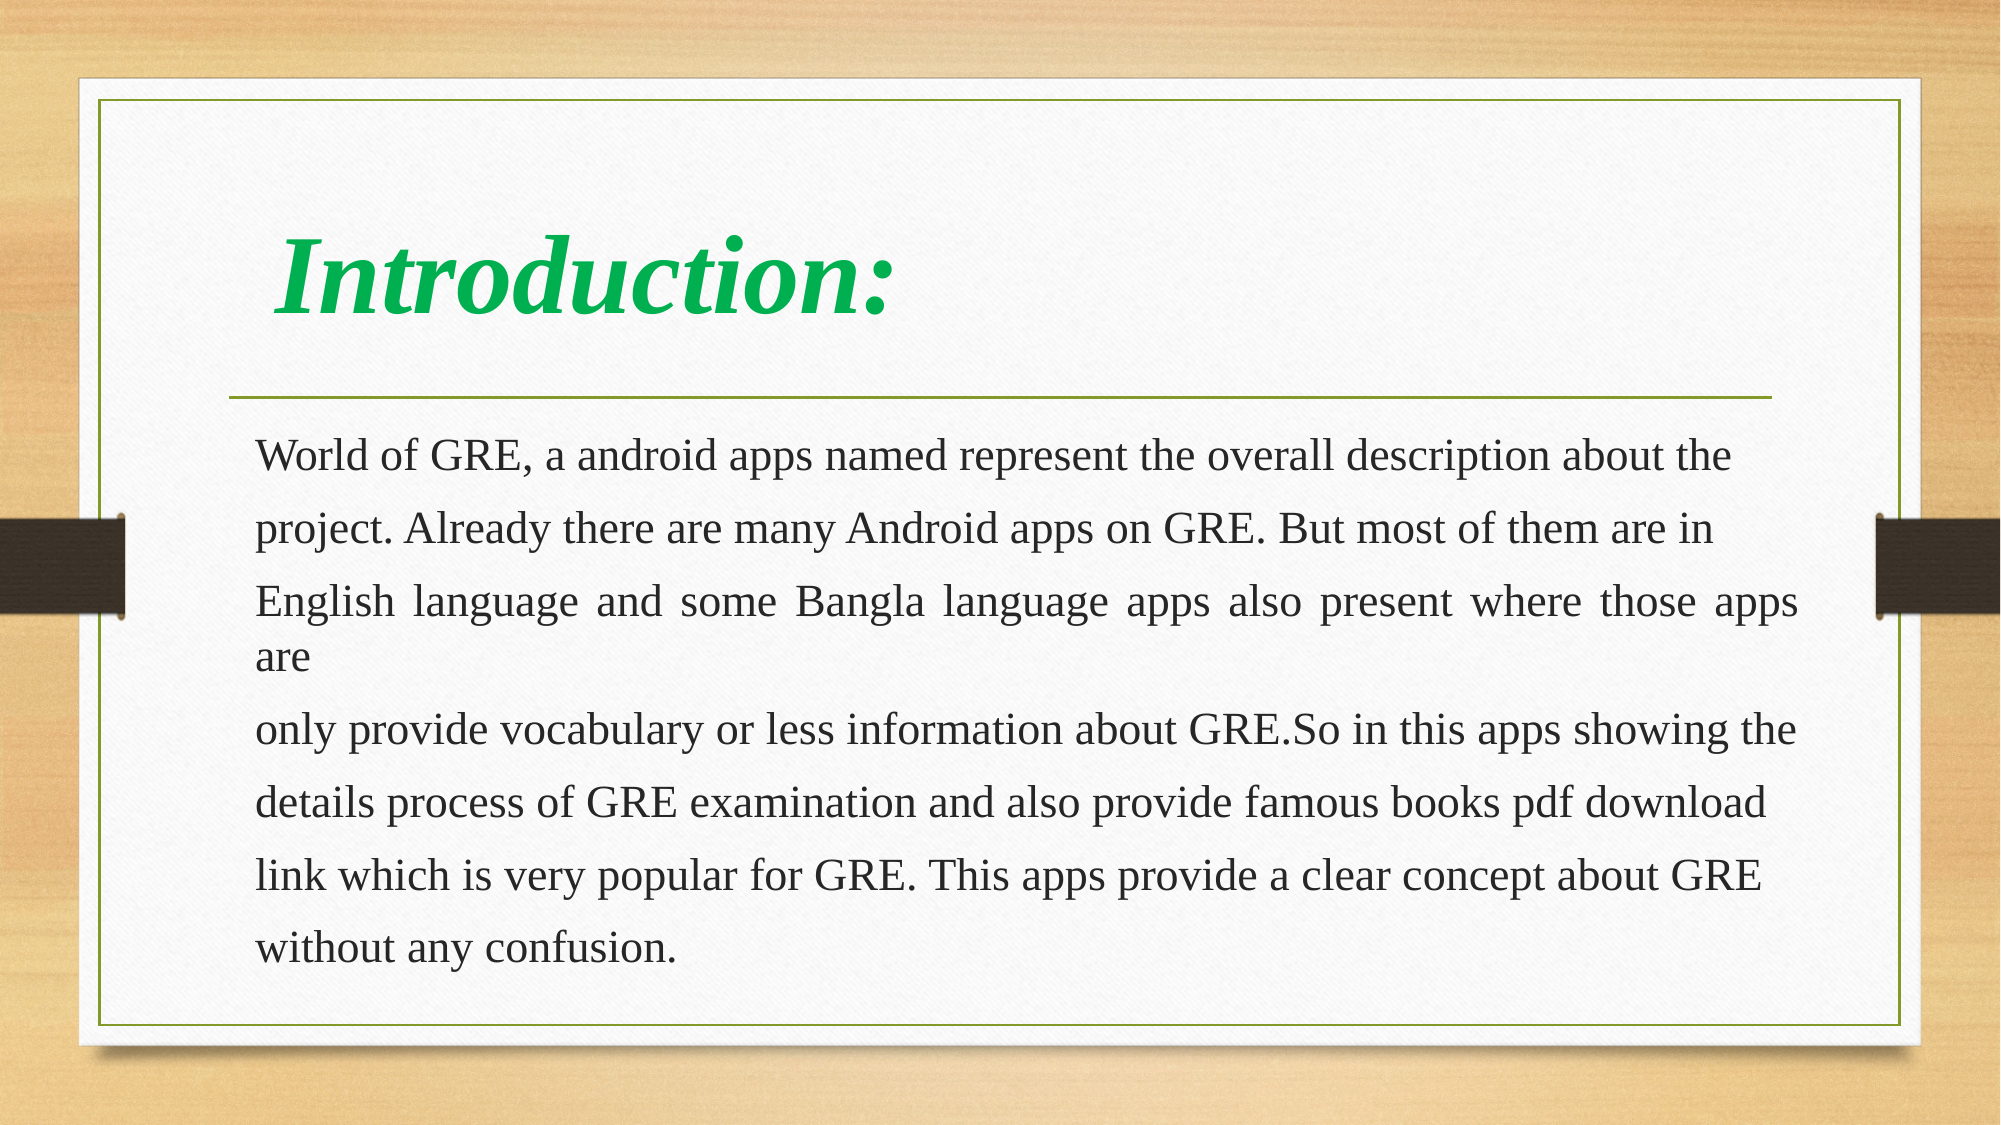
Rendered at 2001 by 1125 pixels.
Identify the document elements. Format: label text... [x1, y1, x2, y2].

title Introduction: [212, 161, 1788, 375]
list World of GRE, a android apps named represent the overall description about the project. Already there are many Android apps on GRE. But most of them are in English language and some Bangla language apps also present where those apps are only provide vocabulary or less information about GRE.So in this apps showing the details process of GRE examination and also provide famous books pdf download link which is very popular for GRE. This apps provide a clear concept about GRE without any confusion. [239, 416, 1815, 985]
picture [0, 0, 2001, 1125]
